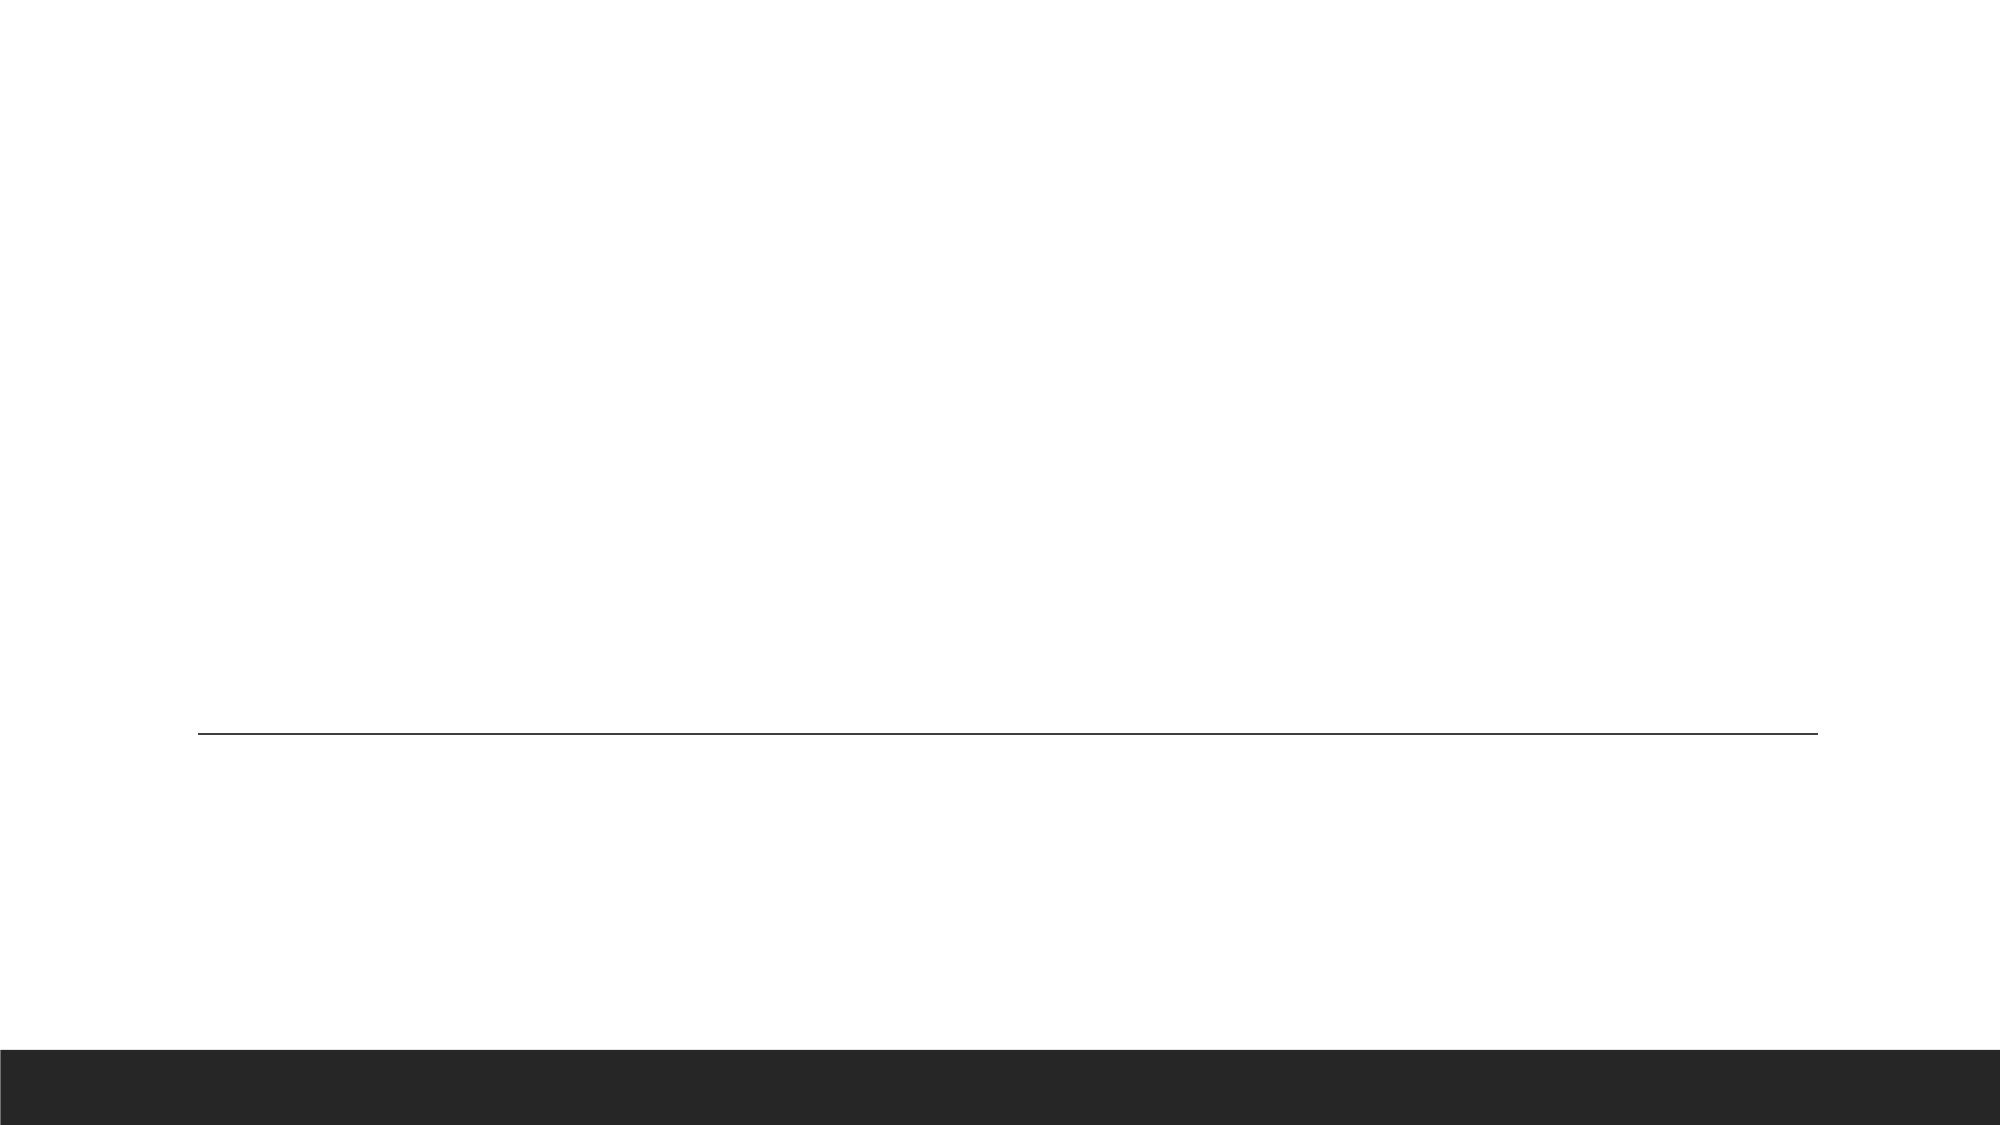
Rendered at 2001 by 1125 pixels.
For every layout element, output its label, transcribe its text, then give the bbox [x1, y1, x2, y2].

title Results [180, 124, 1830, 763]
